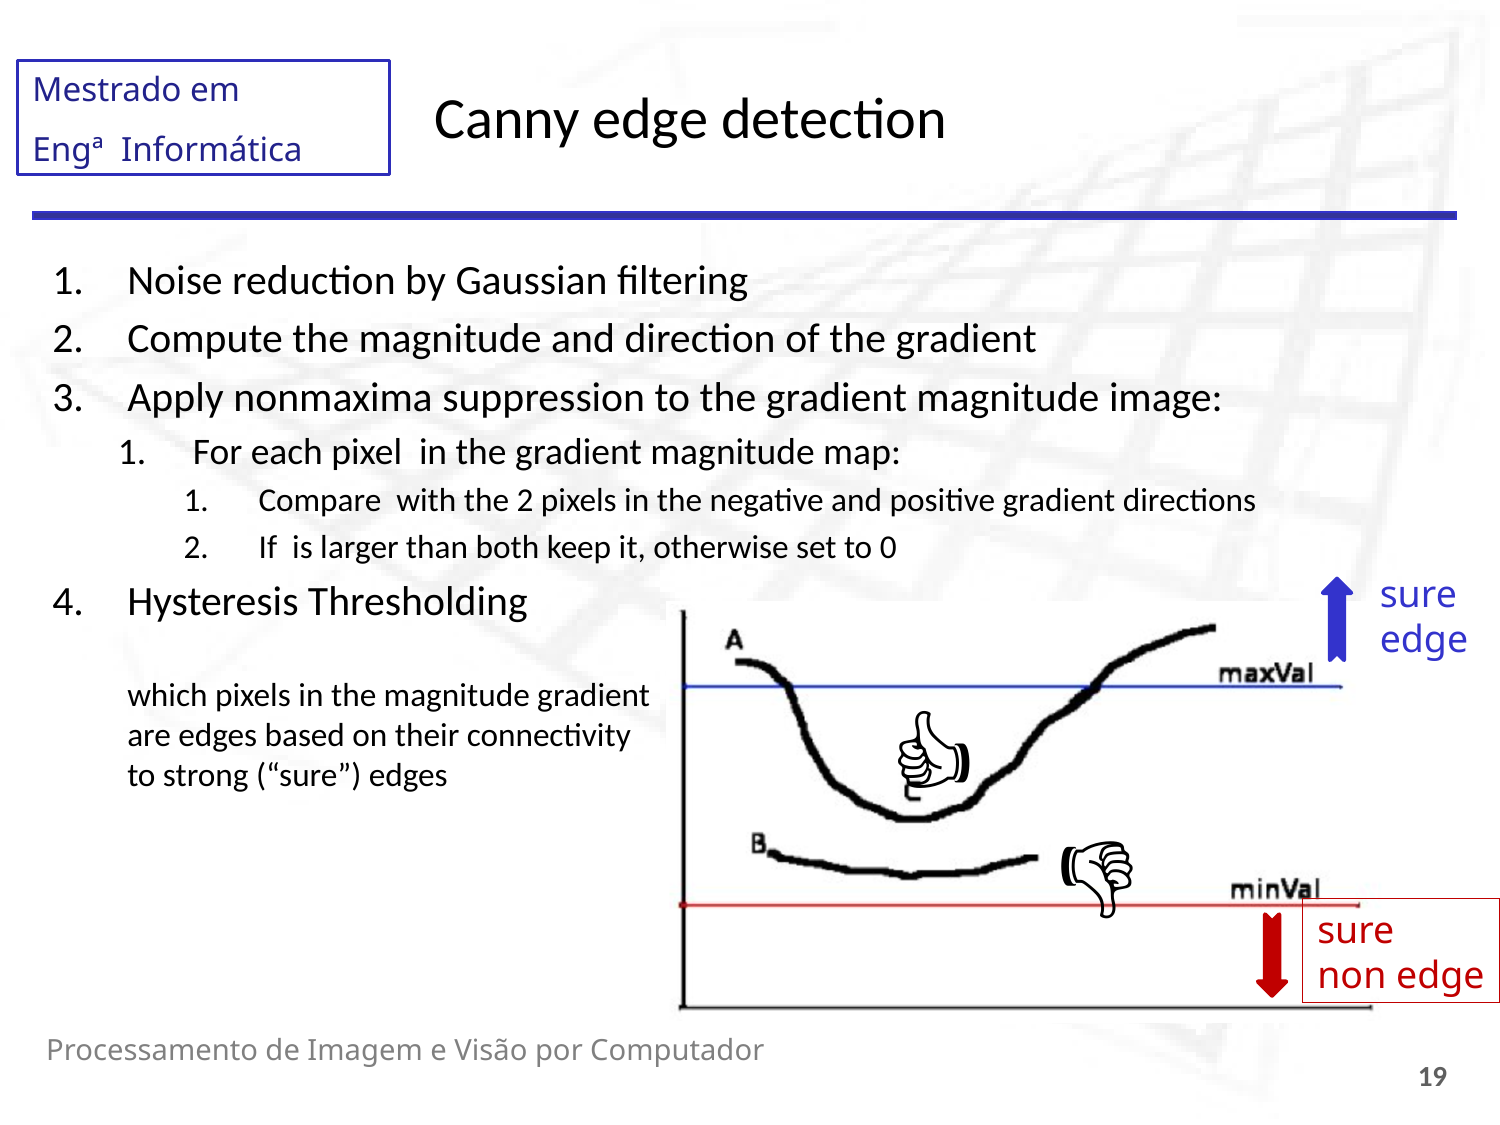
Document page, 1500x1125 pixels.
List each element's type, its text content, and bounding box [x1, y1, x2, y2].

picture [0, 0, 1500, 1125]
text_box sure edge [1364, 562, 1484, 668]
slide_number 19 [1299, 1049, 1463, 1125]
title Canny edge detection [418, 53, 1450, 178]
footer Processamento de Imagem e Visão por Computador [30, 1023, 827, 1099]
text_box [1320, 576, 1354, 599]
text_box sure non edge [1386, 898, 1500, 1003]
